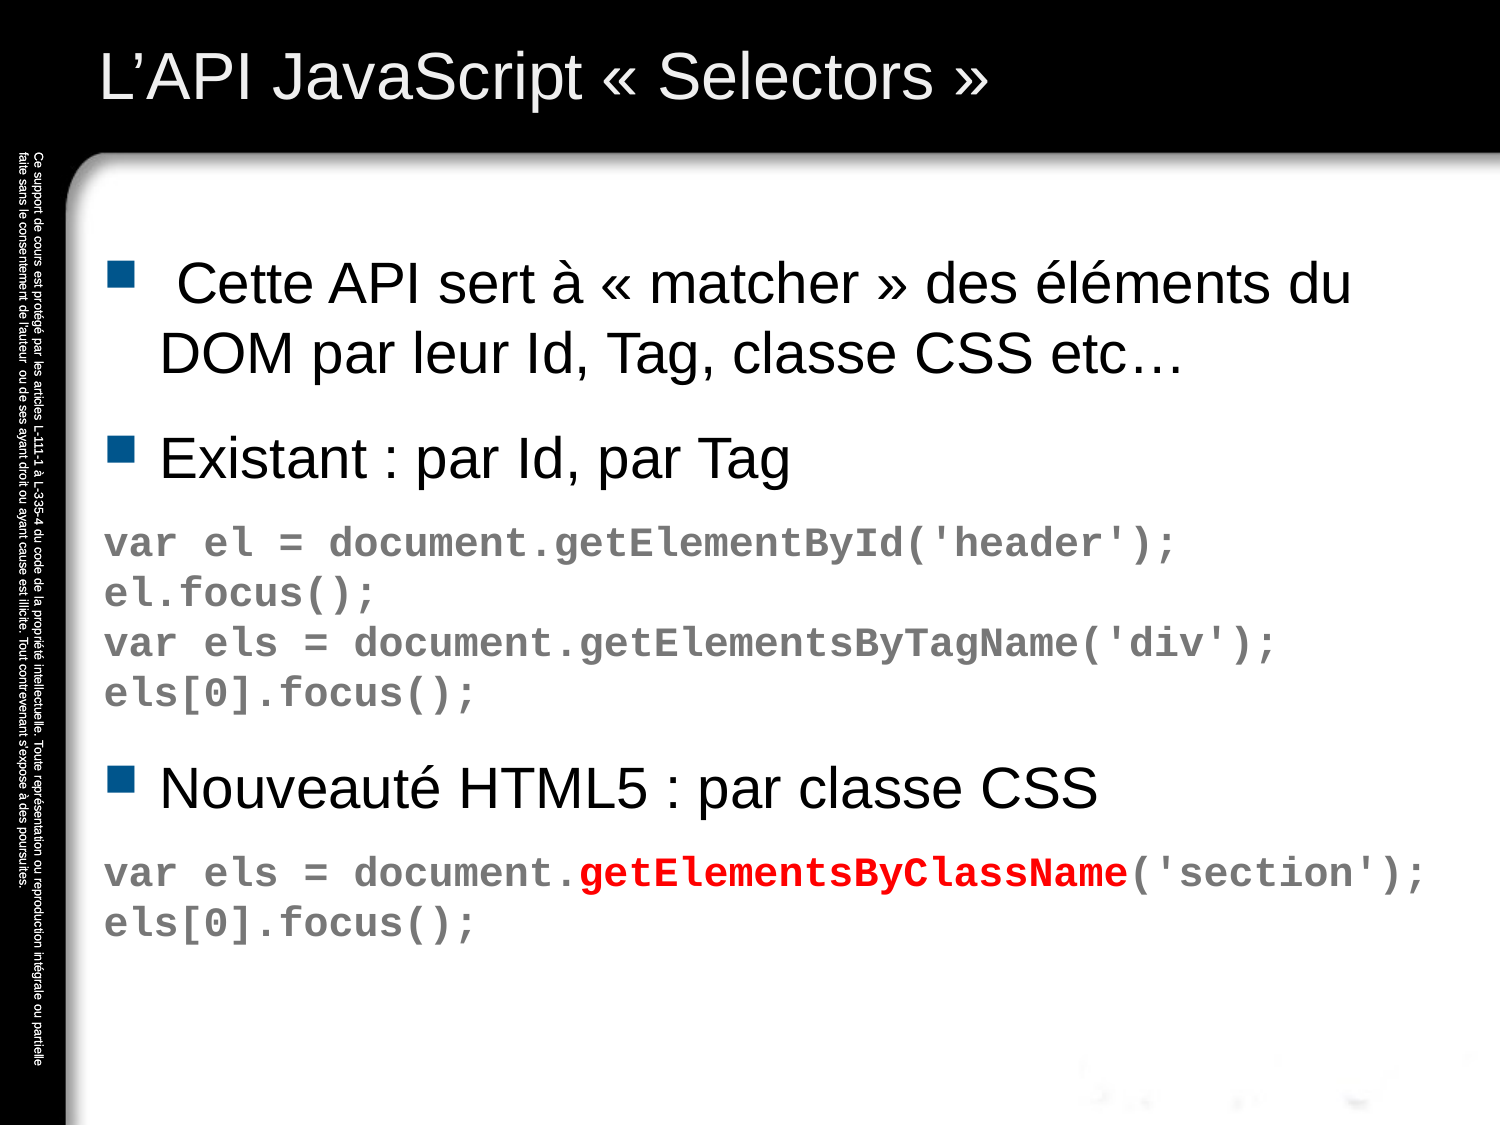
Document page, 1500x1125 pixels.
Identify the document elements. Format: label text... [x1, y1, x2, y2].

list Cette API sert à « matcher » des éléments du DOM par leur Id, Tag, classe CSS etc… Existant : par Id, par Tag var el = document.getElementById('header'); el.focus(); var els = document.getElementsByTagName('div'); els[0].focus(); Nouveauté HTML5 : par classe CSS var els = document.getElementsByClassName('section'); els[0].focus(); [88, 237, 1500, 1013]
picture [0, 0, 1500, 1125]
title L’API JavaScript « Selectors » [83, 28, 1472, 117]
